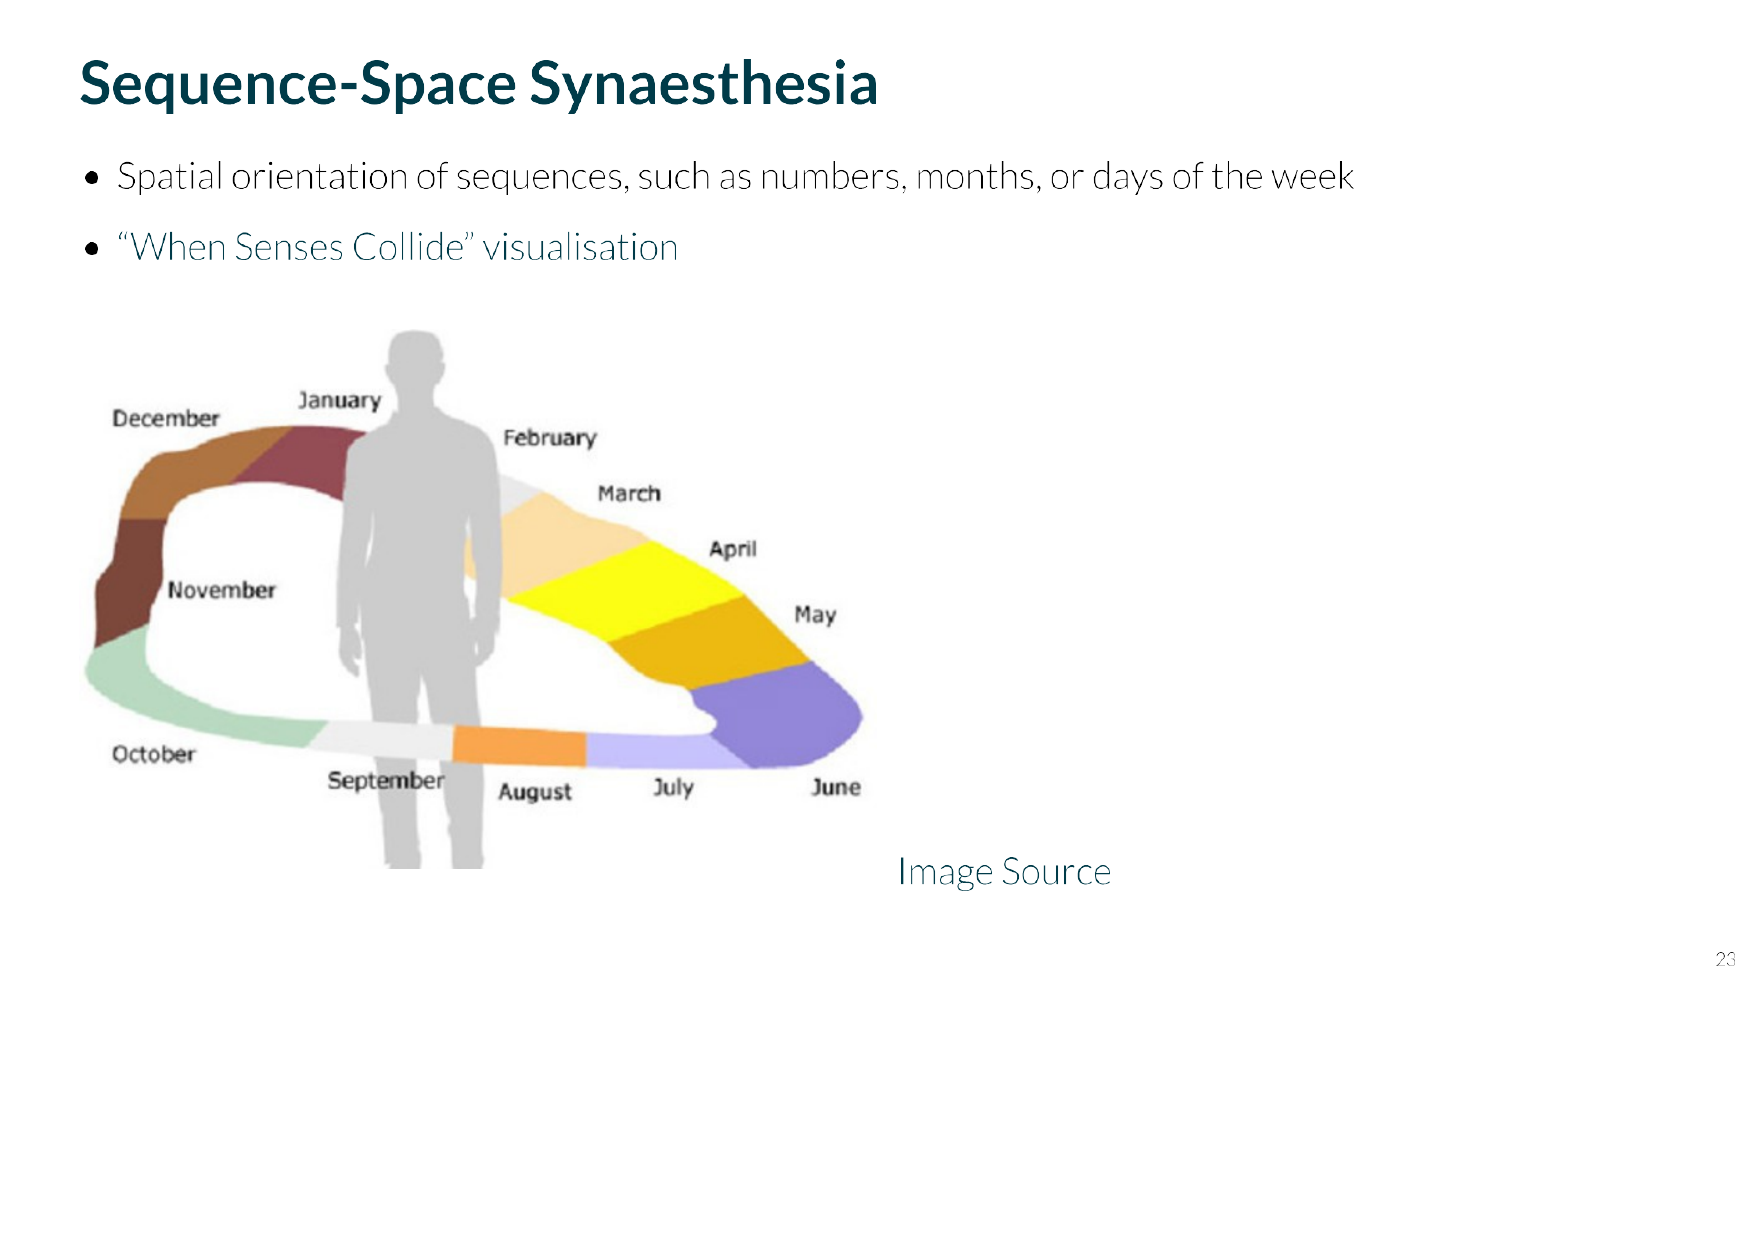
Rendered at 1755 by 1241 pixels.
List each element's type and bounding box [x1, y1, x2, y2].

picture [1715, 952, 1735, 966]
picture [84, 170, 98, 184]
picture [80, 59, 876, 115]
picture [212, 243, 222, 260]
picture [413, 231, 440, 260]
picture [173, 231, 401, 260]
picture [664, 243, 674, 260]
picture [119, 231, 169, 260]
picture [404, 231, 410, 260]
picture [153, 79, 166, 98]
picture [403, 79, 416, 98]
picture [79, 329, 878, 870]
picture [84, 241, 98, 255]
picture [900, 856, 1111, 891]
picture [443, 231, 676, 260]
picture [118, 160, 1354, 196]
picture [80, 59, 101, 98]
picture [859, 91, 868, 99]
